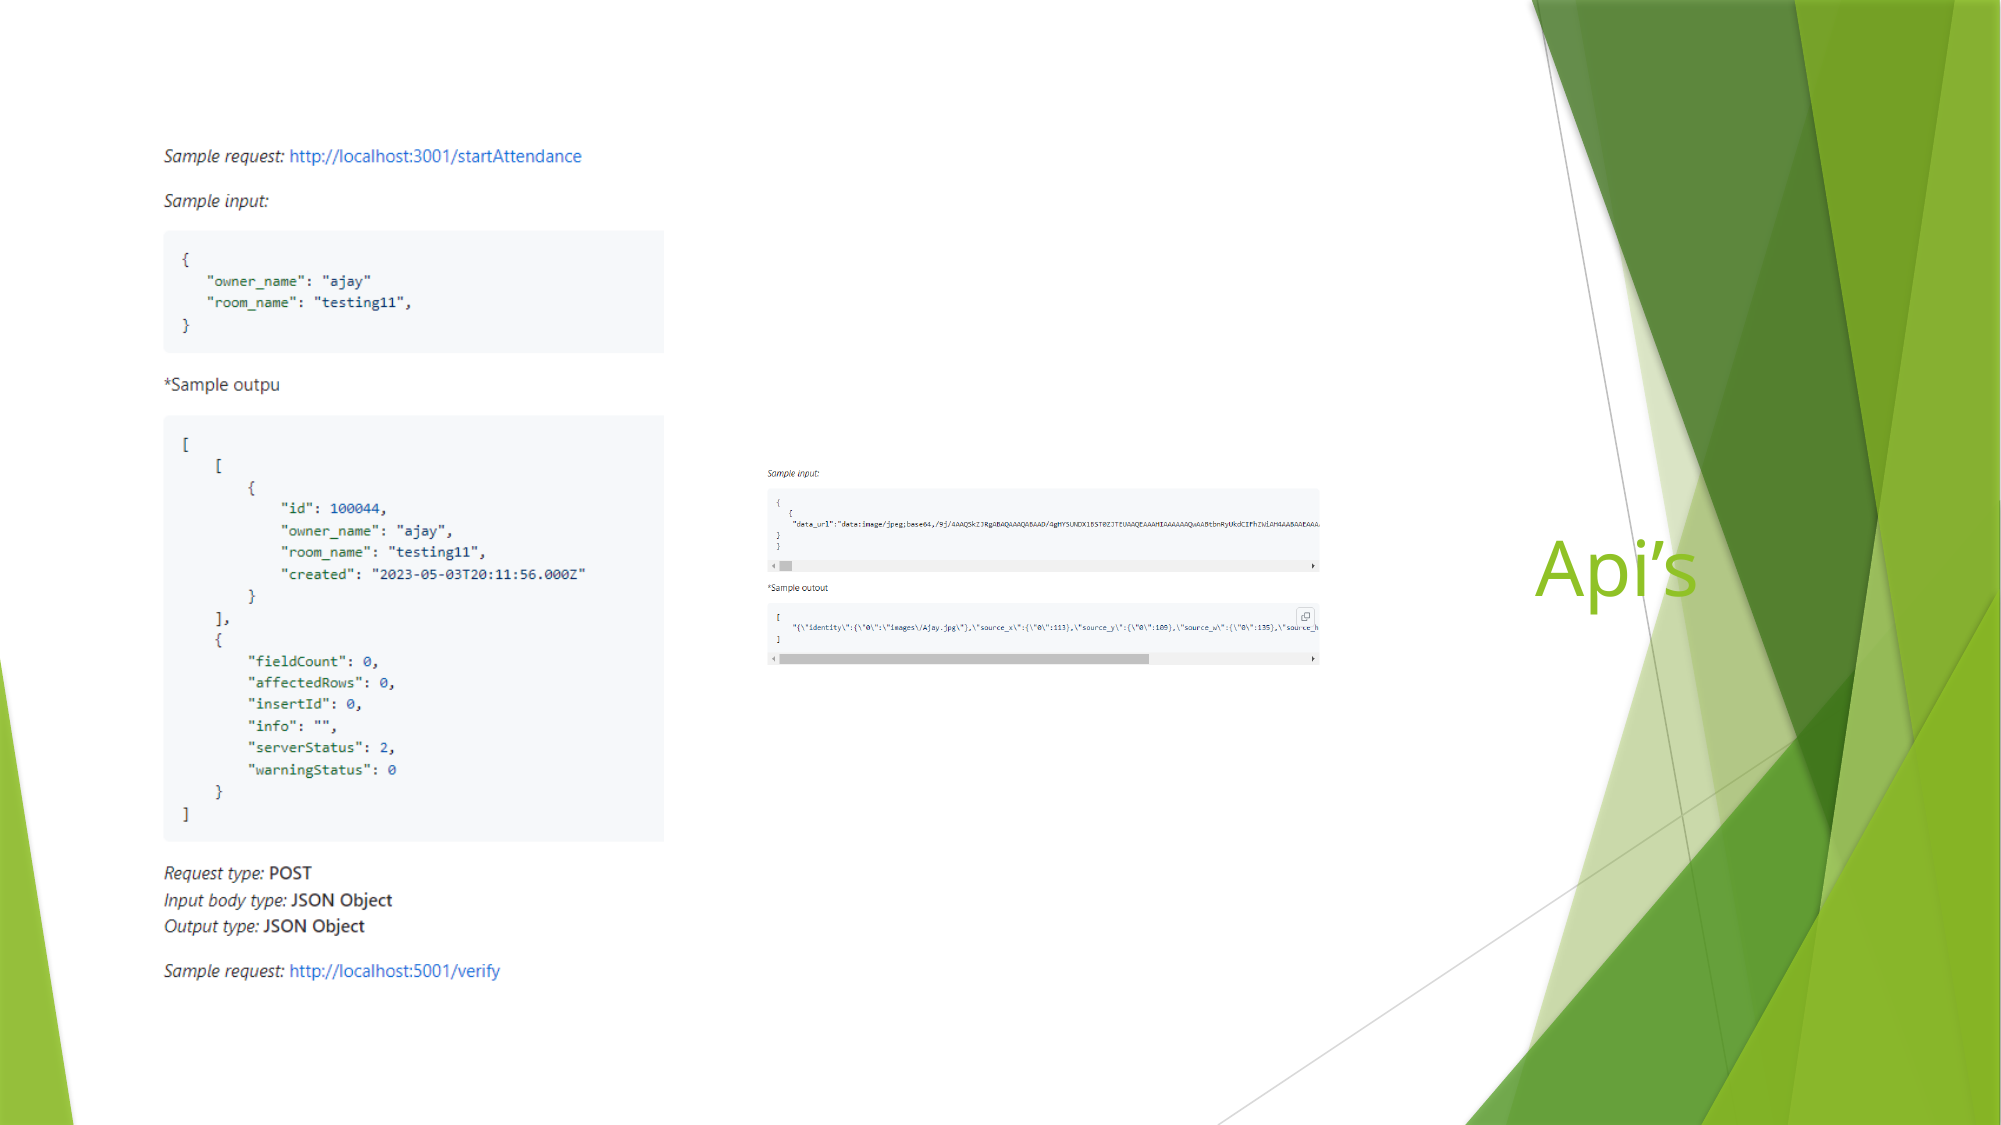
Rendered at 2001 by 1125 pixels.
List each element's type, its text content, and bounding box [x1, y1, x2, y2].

picture [119, 140, 664, 997]
picture [730, 461, 1337, 675]
title Api’s [1520, 331, 1926, 799]
